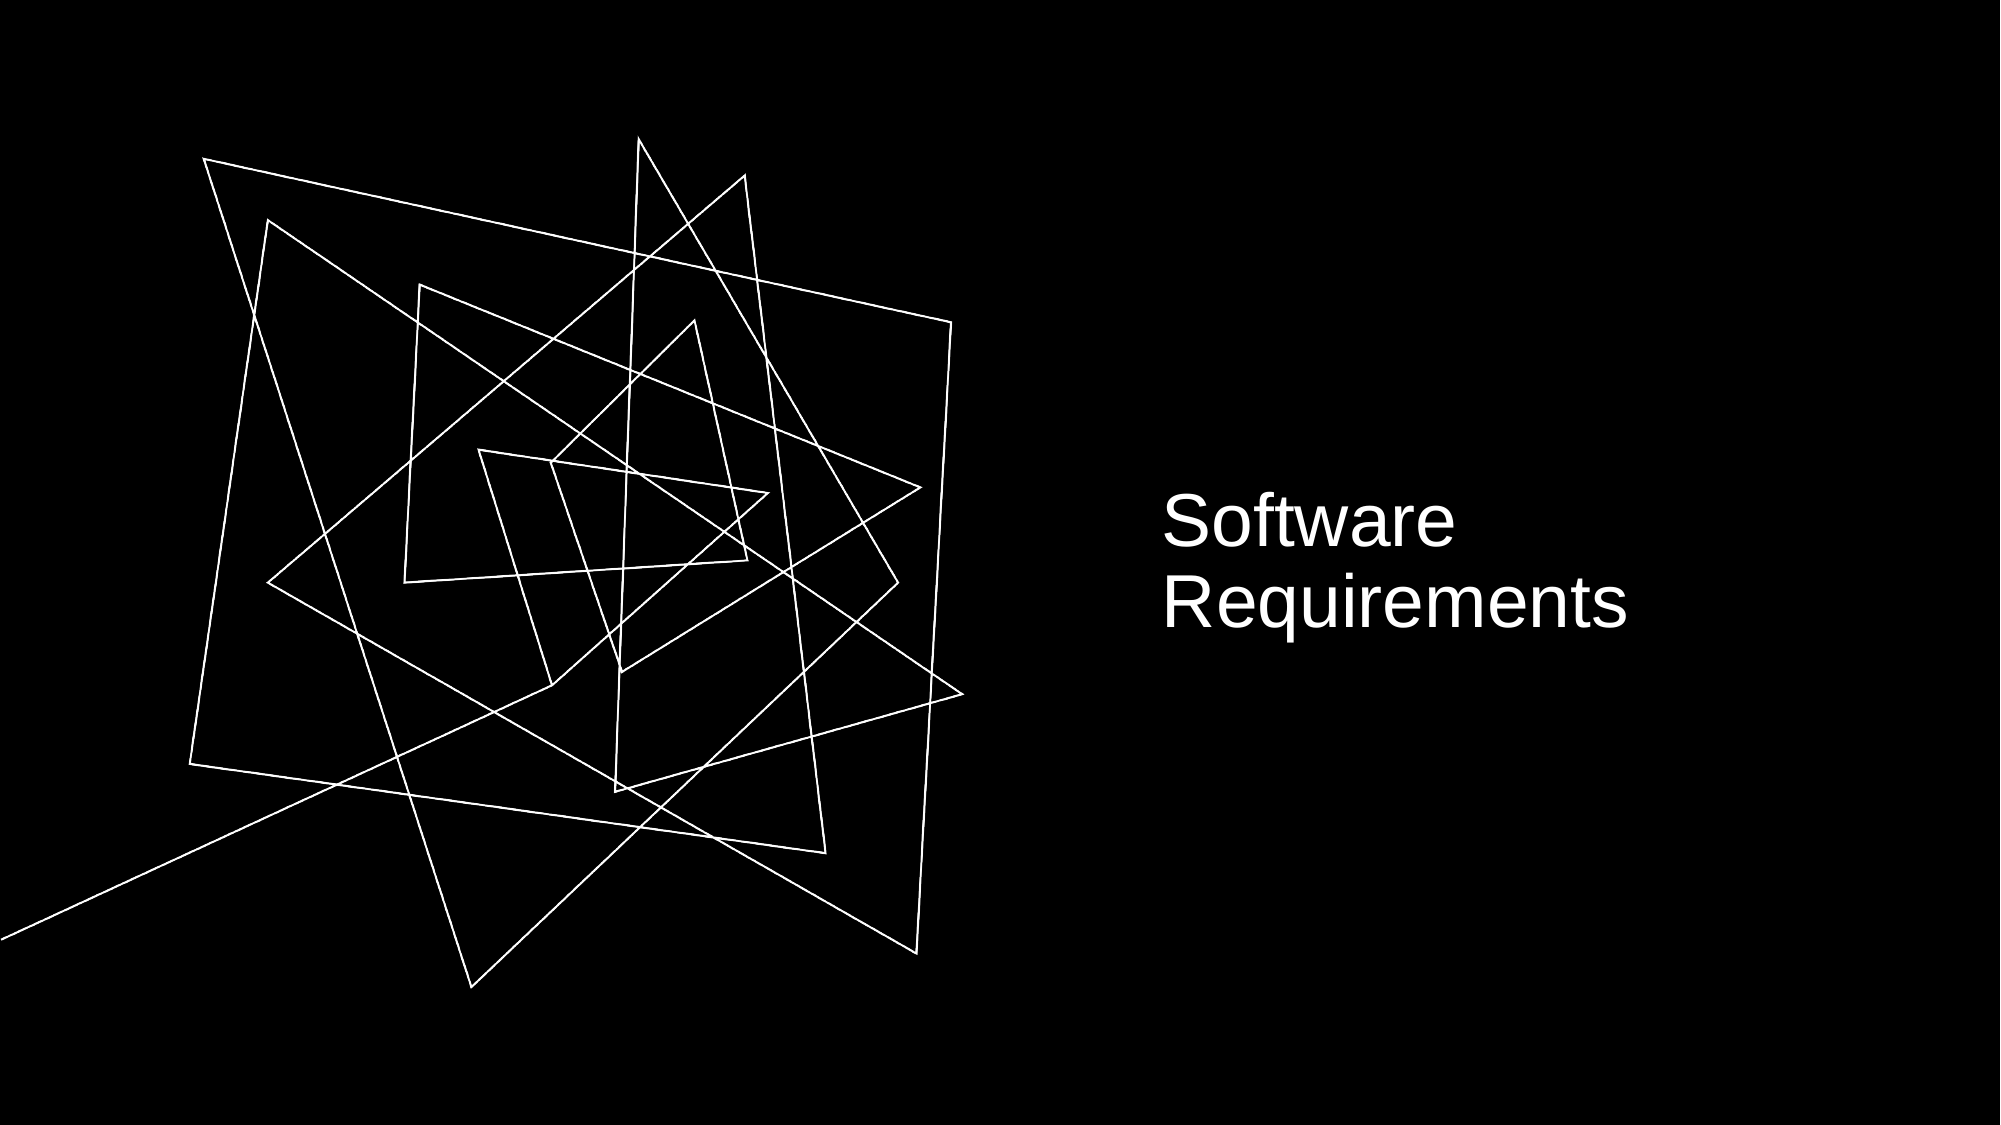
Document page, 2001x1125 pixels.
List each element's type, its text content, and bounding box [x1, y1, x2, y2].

picture [0, 135, 965, 989]
title Software Requirements [1146, 421, 1833, 704]
